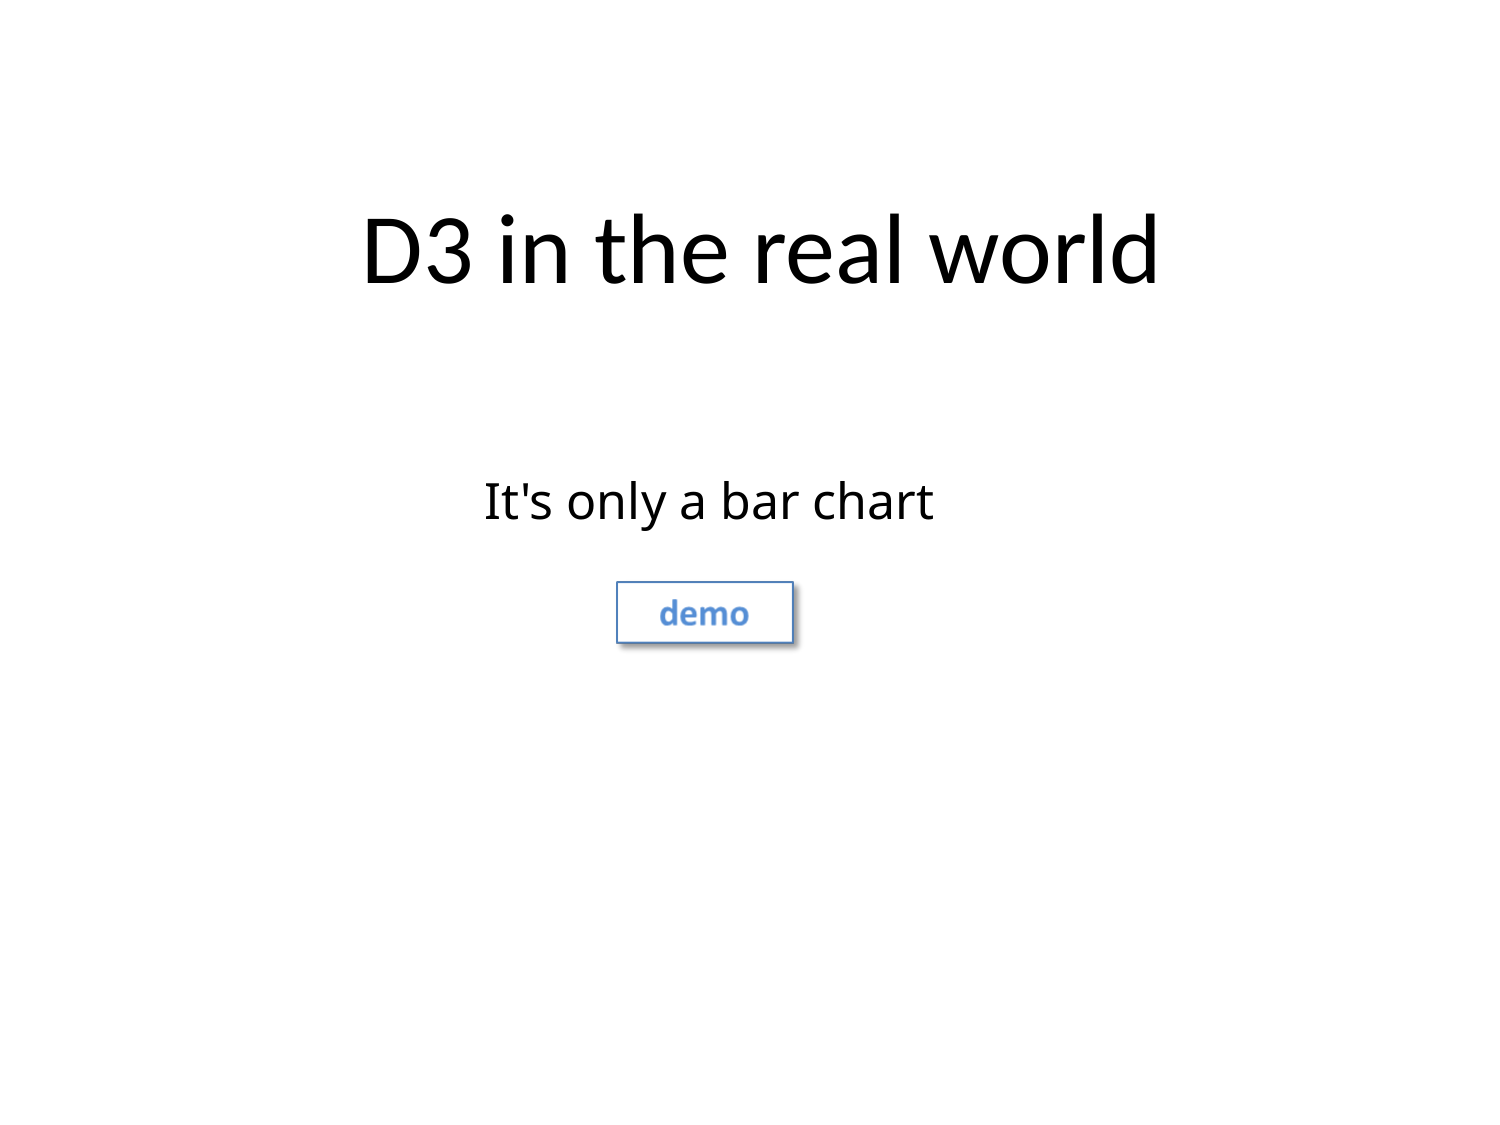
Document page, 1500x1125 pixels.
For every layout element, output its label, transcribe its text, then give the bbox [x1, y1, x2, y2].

text_box It's only a bar chart [371, 462, 1047, 538]
title D3 in the real world [87, 149, 1438, 338]
picture [612, 573, 807, 673]
